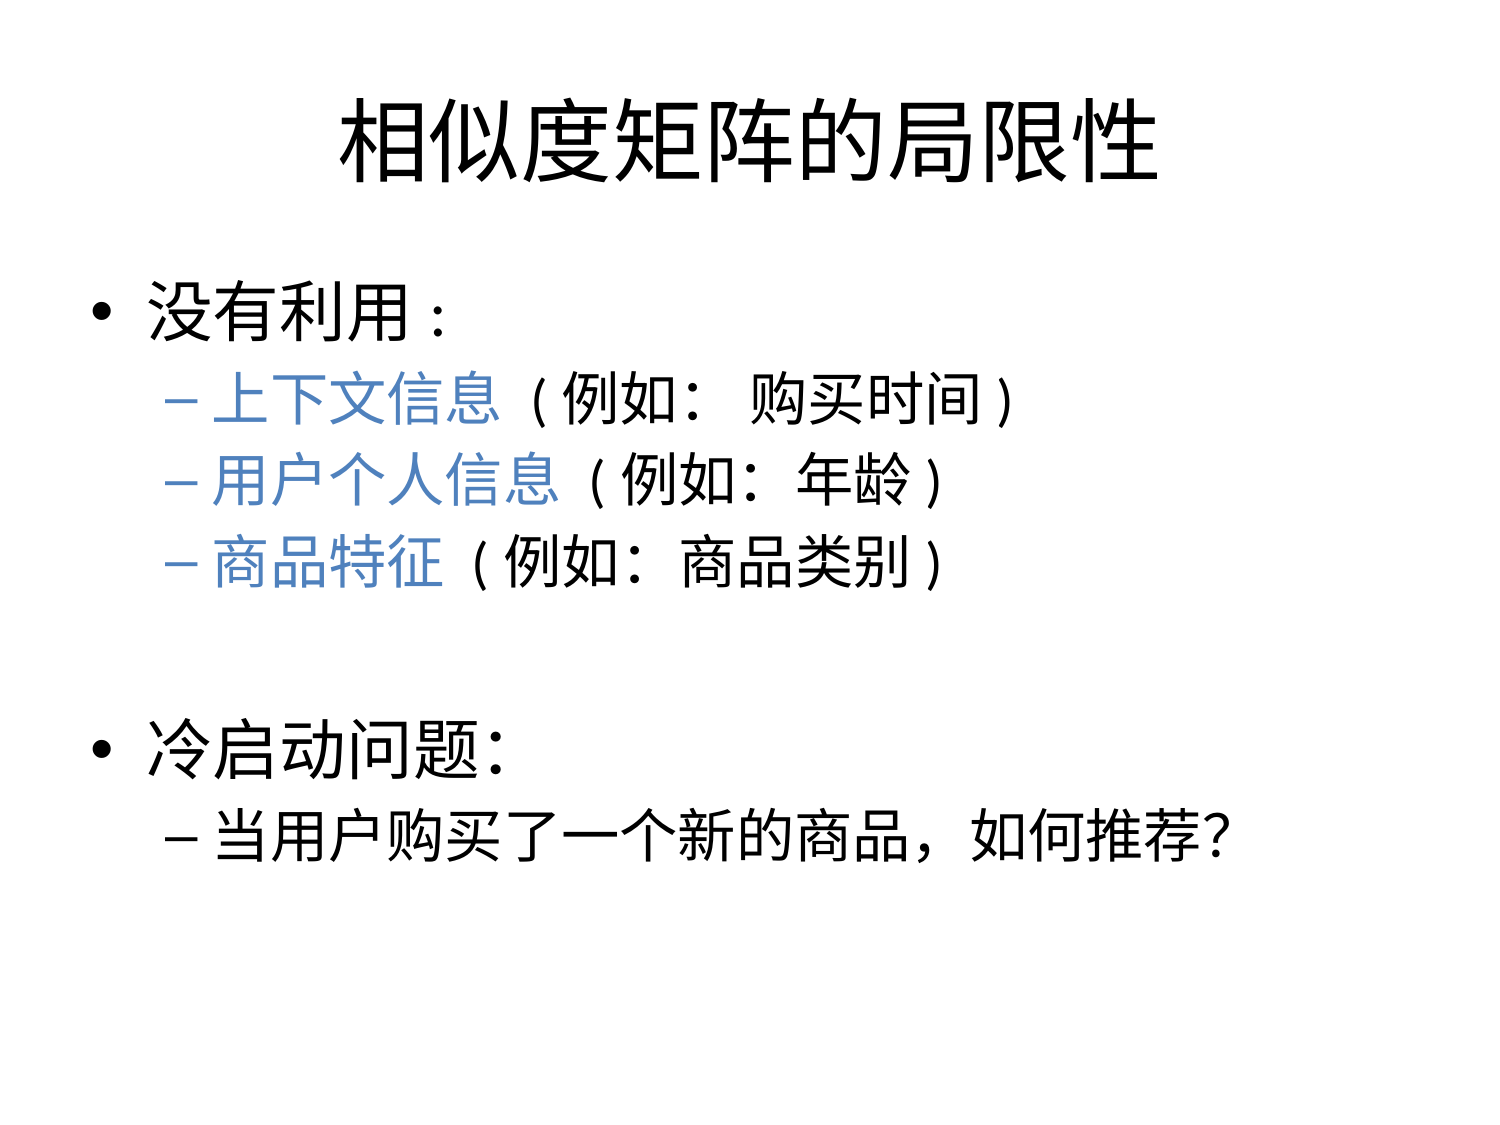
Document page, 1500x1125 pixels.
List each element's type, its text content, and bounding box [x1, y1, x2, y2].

title 相似度矩阵的局限性 [75, 45, 1425, 233]
list 没有利用: 上下文信息 (例如： 购买时间) 用户个人信息 (例如：年龄) 商品特征 (例如：商品类别) 冷启动问题： 当用户购买了一个新的商品，如何推荐？ [75, 262, 1425, 1005]
